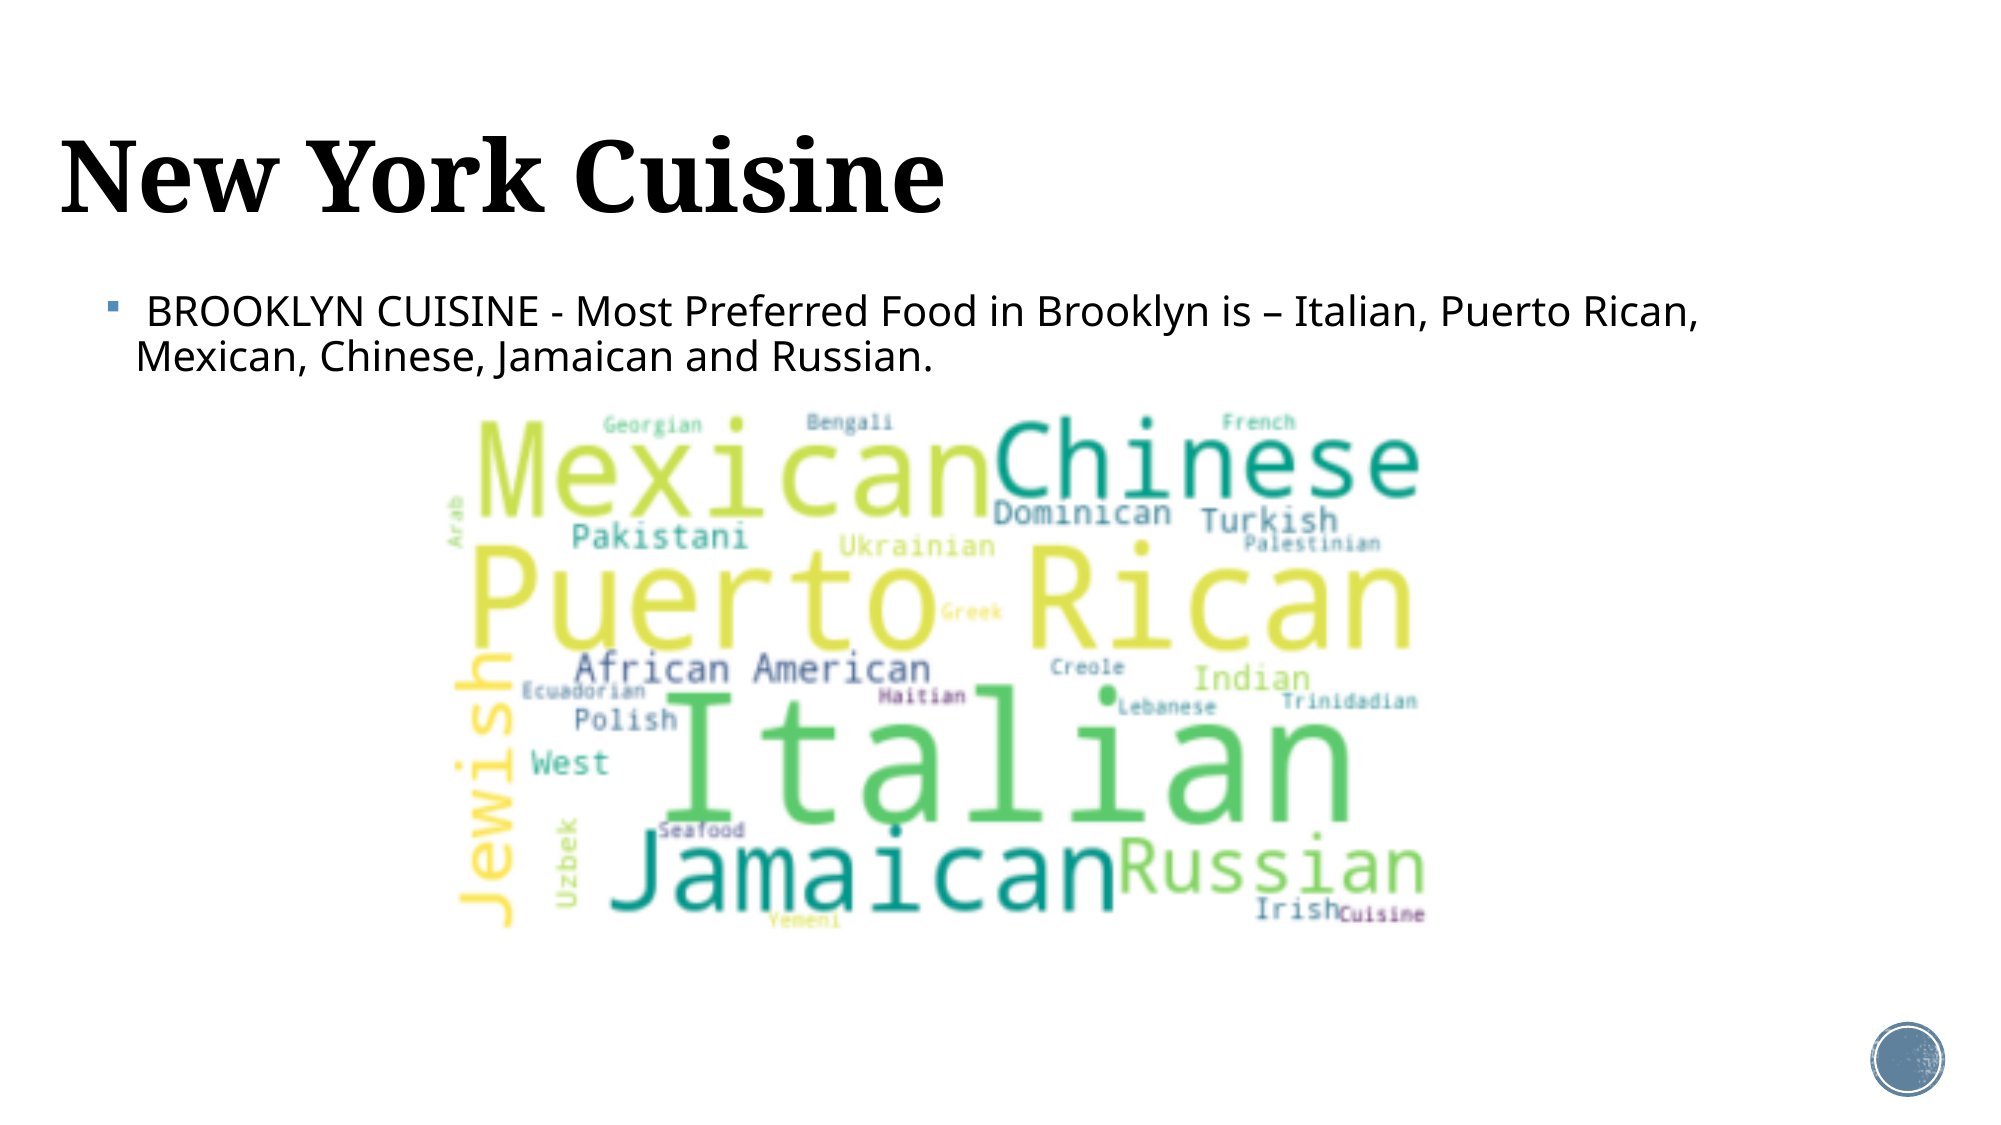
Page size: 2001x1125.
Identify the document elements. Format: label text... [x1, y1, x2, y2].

title New York Cuisine [44, 46, 1956, 315]
list BROOKLYN CUISINE - Most Preferred Food in Brooklyn is – Italian, Puerto Rican, Mexican, Chinese, Jamaican and Russian. [90, 283, 1741, 948]
picture [432, 409, 1440, 948]
